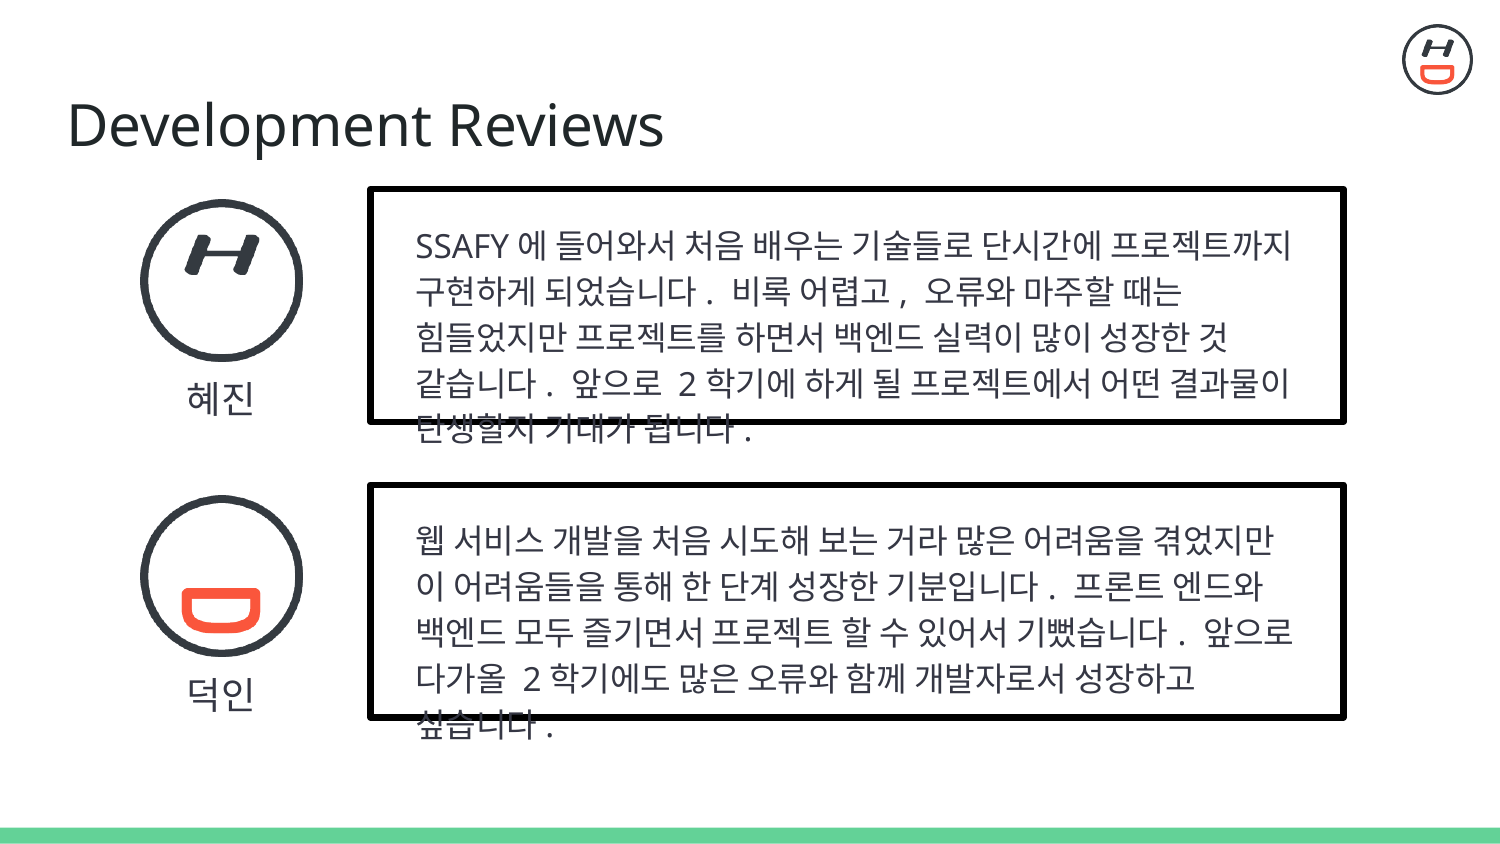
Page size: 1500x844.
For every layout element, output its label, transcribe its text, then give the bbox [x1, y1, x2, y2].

title Development Reviews [51, 72, 1449, 167]
picture [140, 199, 303, 362]
list SSAFY에 들어와서 처음 배우는 기술들로 단시간에 프로젝트까지 구현하게 되었습니다. 비록 어렵고, 오류와 마주할 때는 힘들었지만 프로젝트를 하면서 백엔드 실력이 많이 성장한 것 같습니다. 앞으로 2학기에 하게 될 프로젝트에서 어떤 결과물이 탄생할지 기대가 됩니다. [370, 189, 1344, 422]
list 웹 서비스 개발을 처음 시도해 보는 거라 많은 어려움을 겪었지만 이 어려움들을 통해 한 단계 성장한 기분입니다. 프론트 엔드와 백엔드 모두 즐기면서 프로젝트 할 수 있어서 기뻤습니다. 앞으로 다가올 2학기에도 많은 오류와 함께 개발자로서 성장하고 싶습니다. [370, 484, 1344, 718]
text_box 혜진 [140, 368, 303, 432]
text_box 덕인 [140, 664, 303, 728]
picture [140, 494, 303, 658]
picture [1401, 24, 1473, 95]
